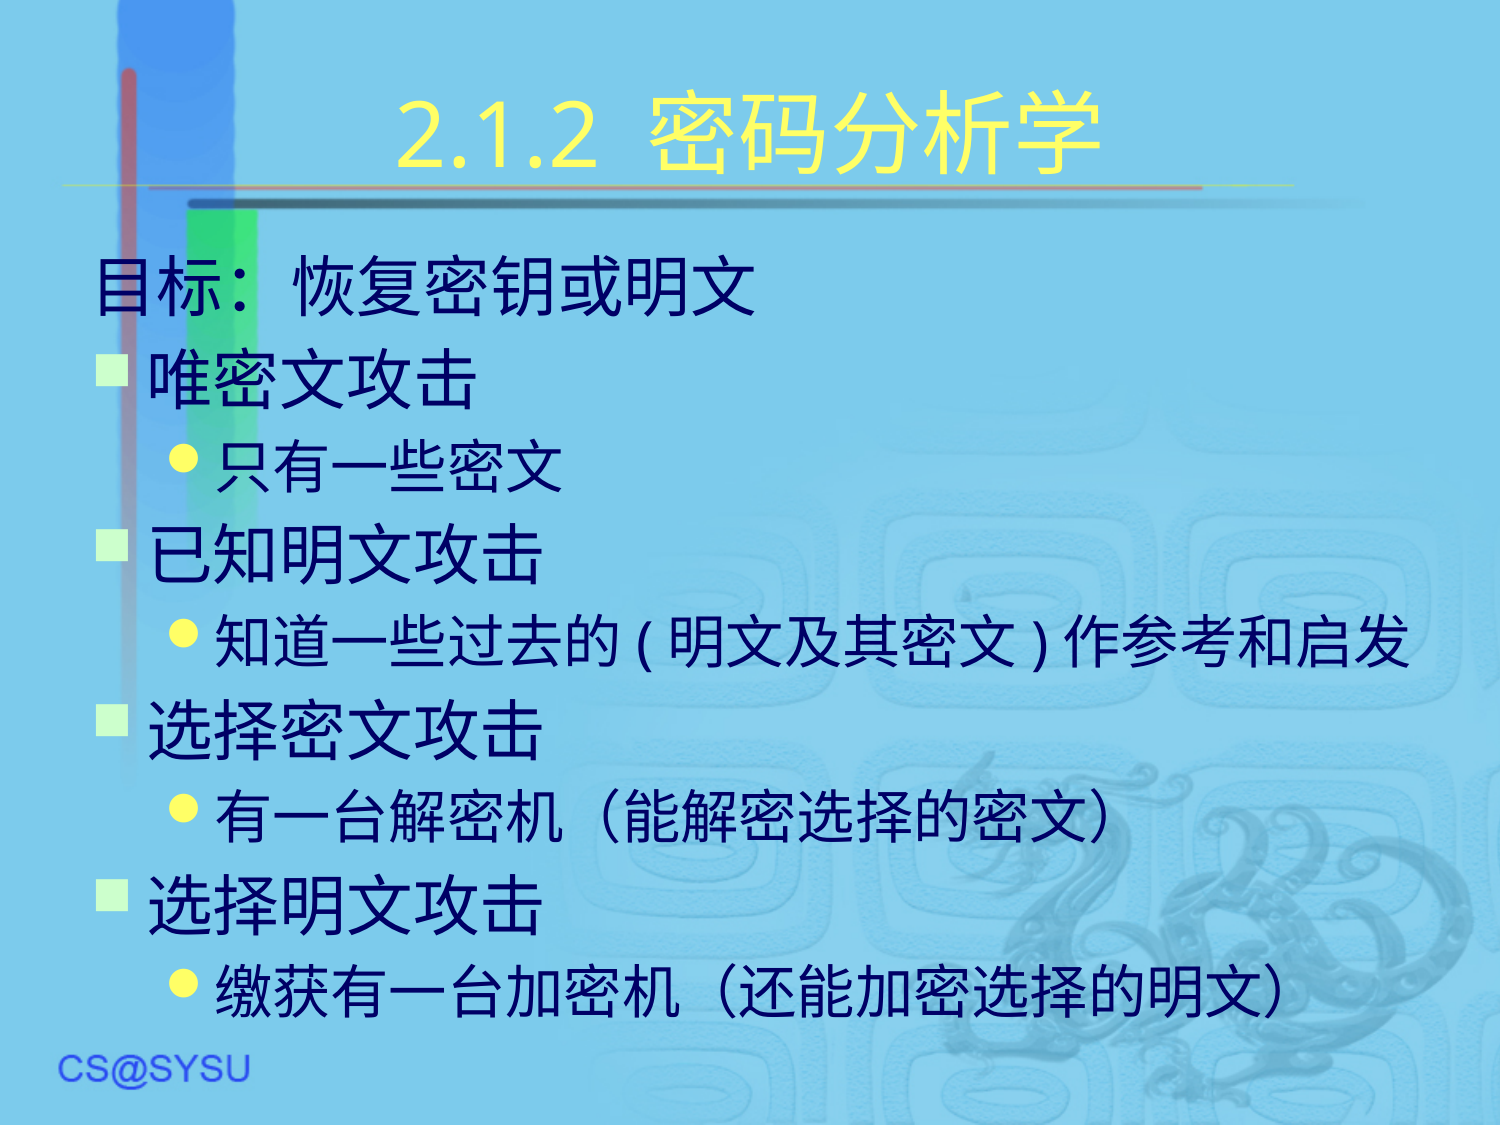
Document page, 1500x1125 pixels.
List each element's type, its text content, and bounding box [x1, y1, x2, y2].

picture [0, 0, 1500, 1125]
list 目标：恢复密钥或明文 唯密文攻击 只有一些密文 已知明文攻击 知道一些过去的(明文及其密文)作参考和启发 选择密文攻击 有一台解密机（能解密选择的密文） 选择明文攻击 缴获有一台加密机（还能加密选择的明文） [74, 237, 1500, 1051]
title 2.1.2 密码分析学 [49, 37, 1451, 226]
